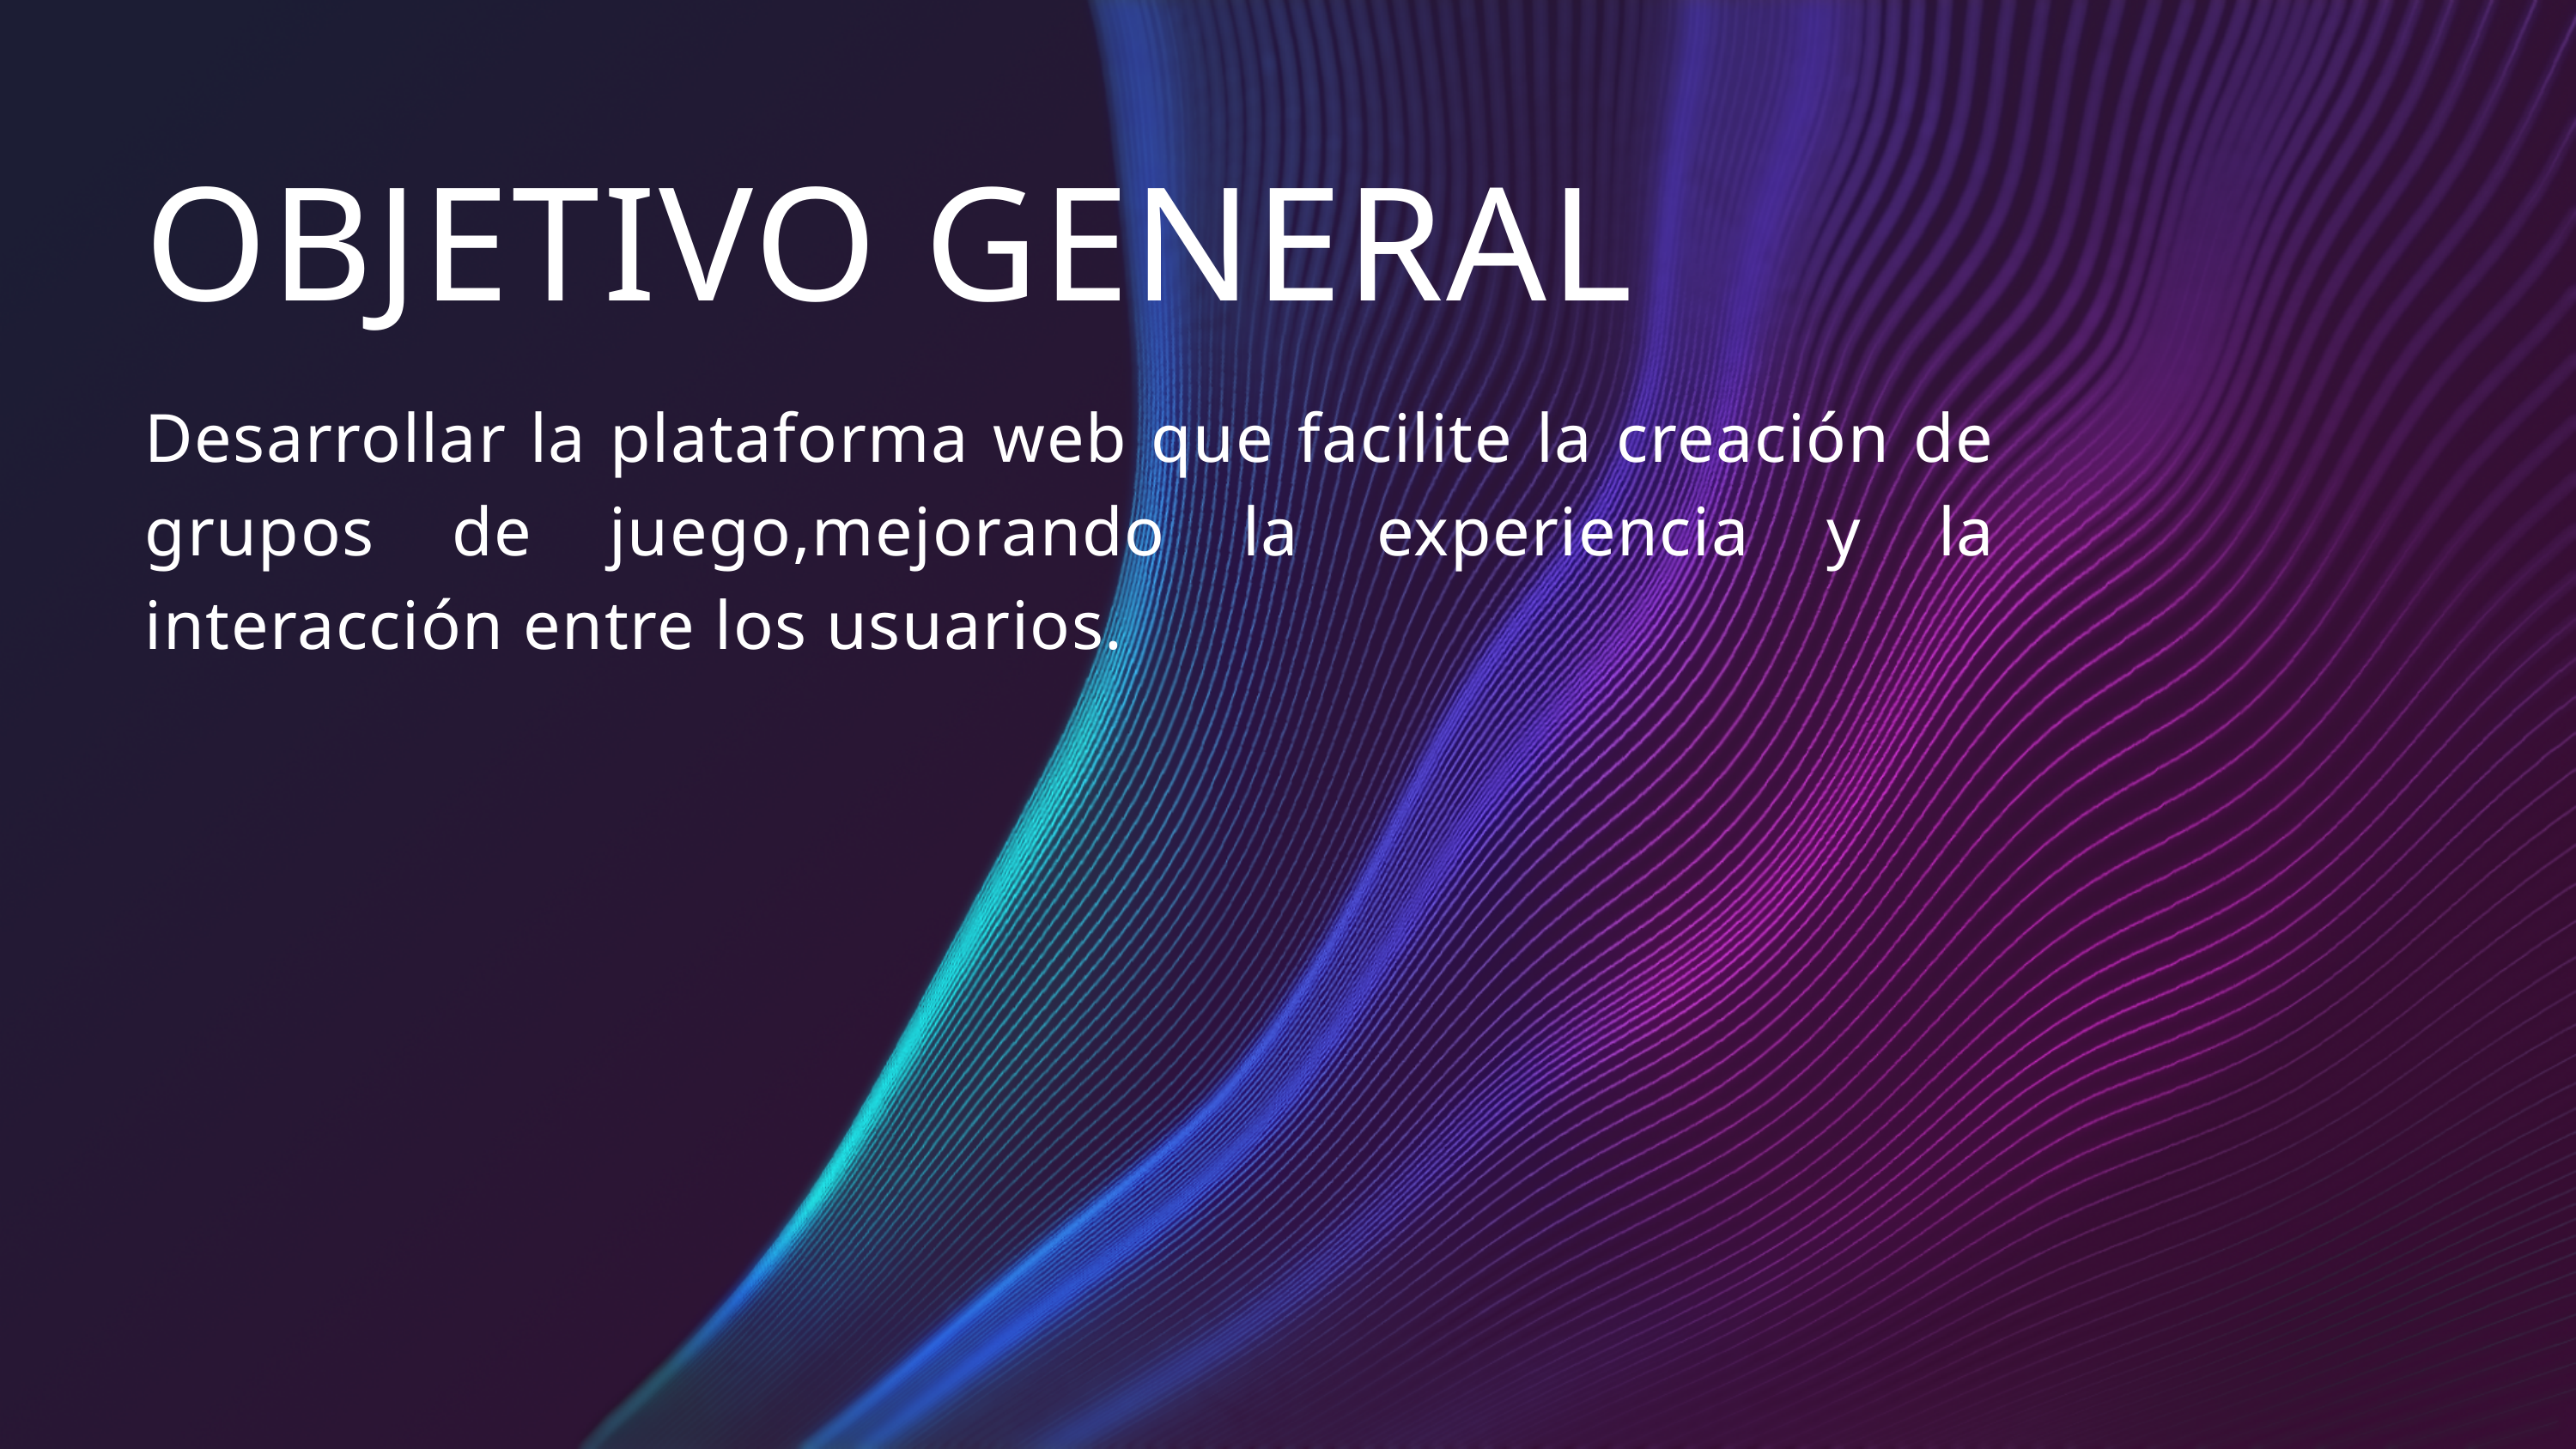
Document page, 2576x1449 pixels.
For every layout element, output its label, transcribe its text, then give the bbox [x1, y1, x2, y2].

text_box Desarrollar la plataforma web que facilite la creación de grupos de juego,mejorando la experiencia y la interacción entre los usuarios. [144, 382, 1999, 663]
text_box [0, 0, 2576, 1449]
text_box OBJETIVO GENERAL [144, 143, 1999, 333]
